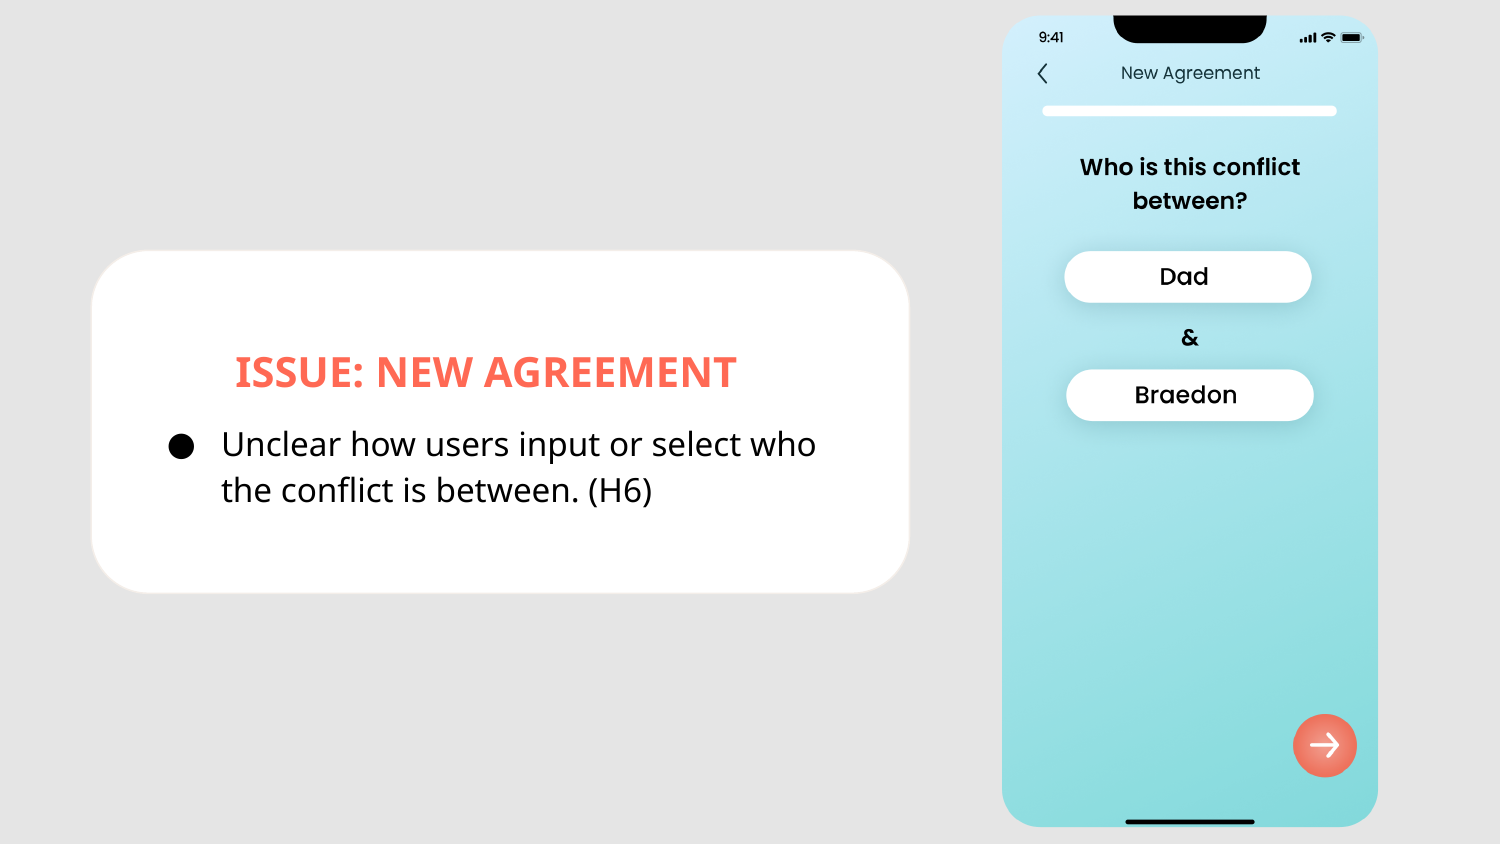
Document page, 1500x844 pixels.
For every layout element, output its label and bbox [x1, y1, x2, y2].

text_box [90, 250, 910, 594]
picture [1000, 12, 1381, 831]
